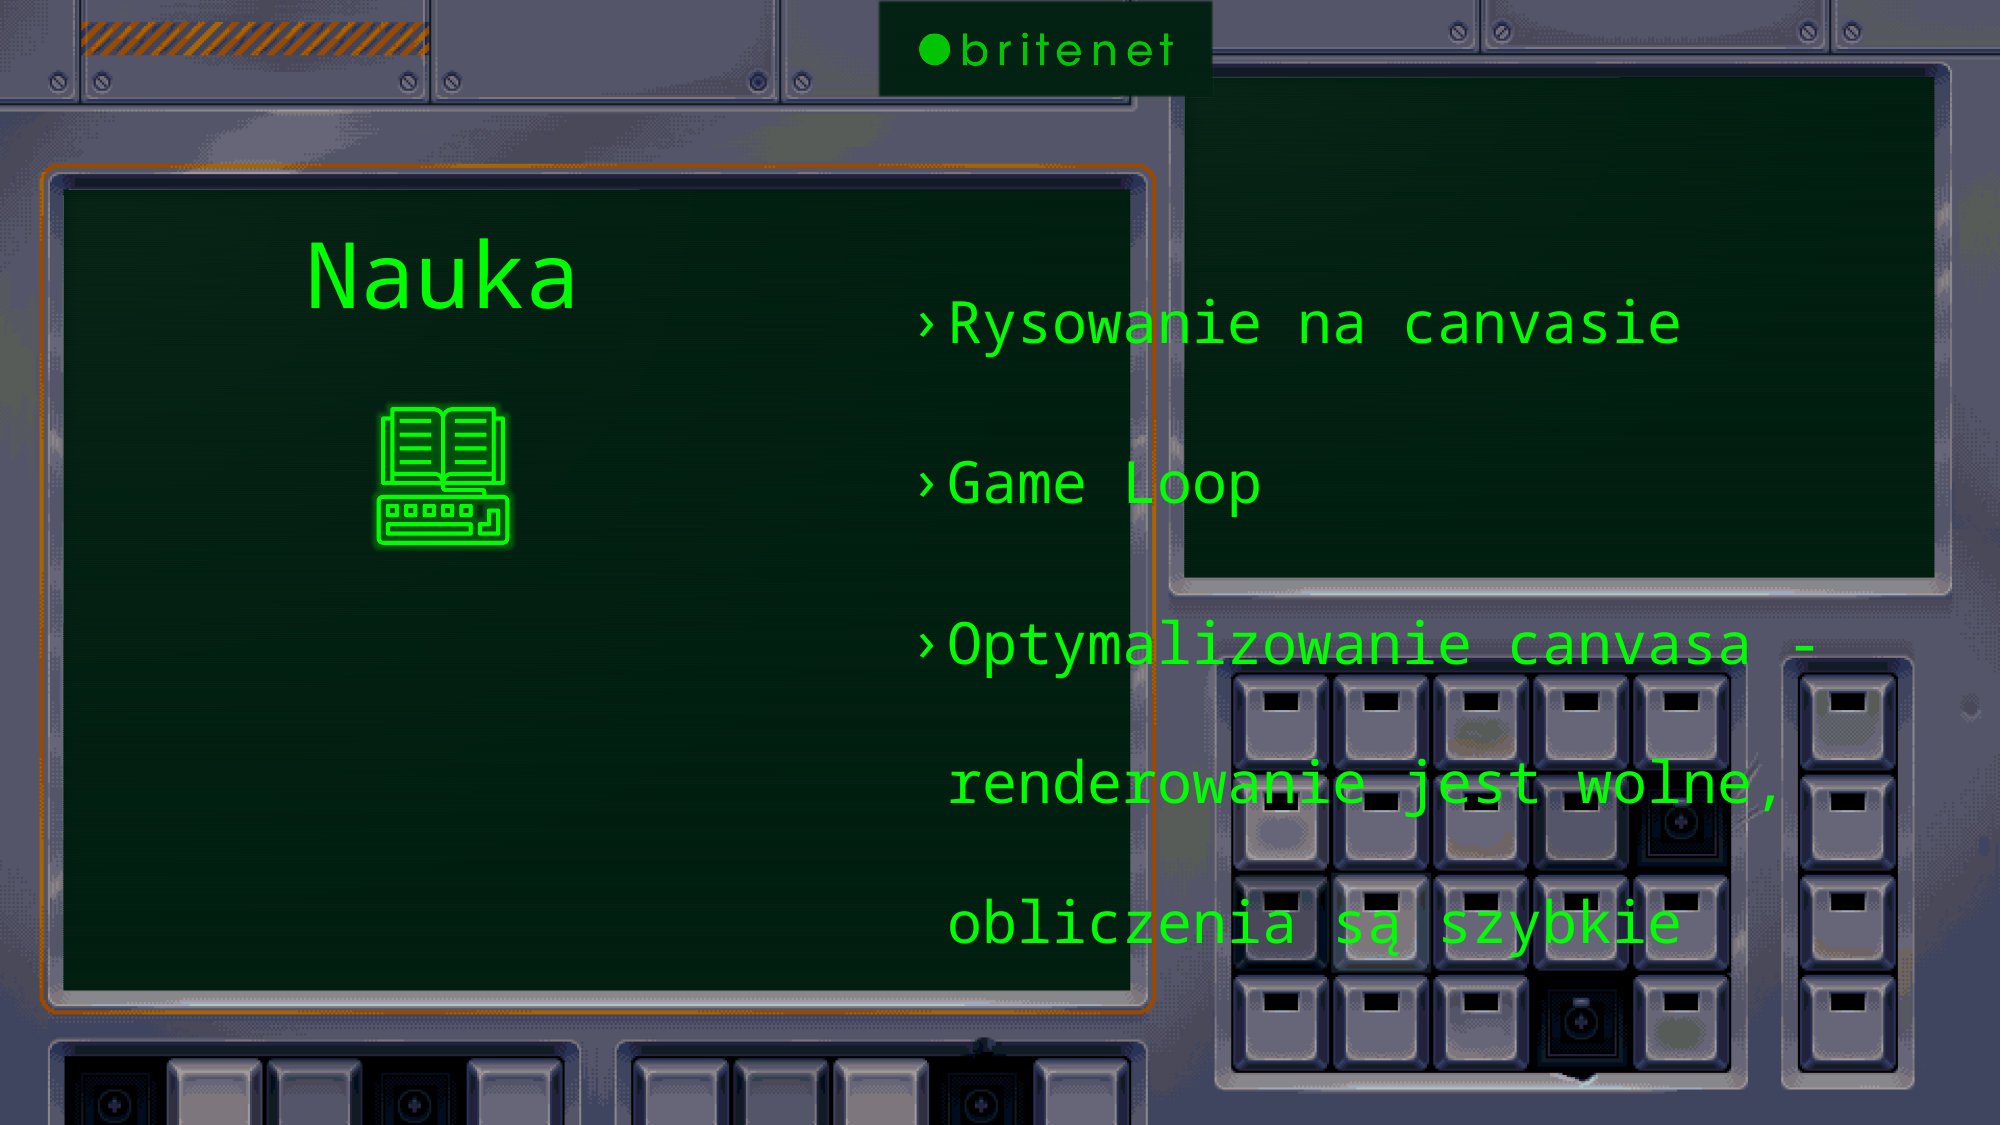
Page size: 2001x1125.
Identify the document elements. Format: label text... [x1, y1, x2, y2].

title Nauka [84, 90, 802, 563]
picture [0, 0, 2000, 1125]
list Rysowanie na canvasie Game Loop Optymalizowanie canvasa - renderowanie jest wolne, obliczenia są szybkie [894, 207, 1916, 972]
